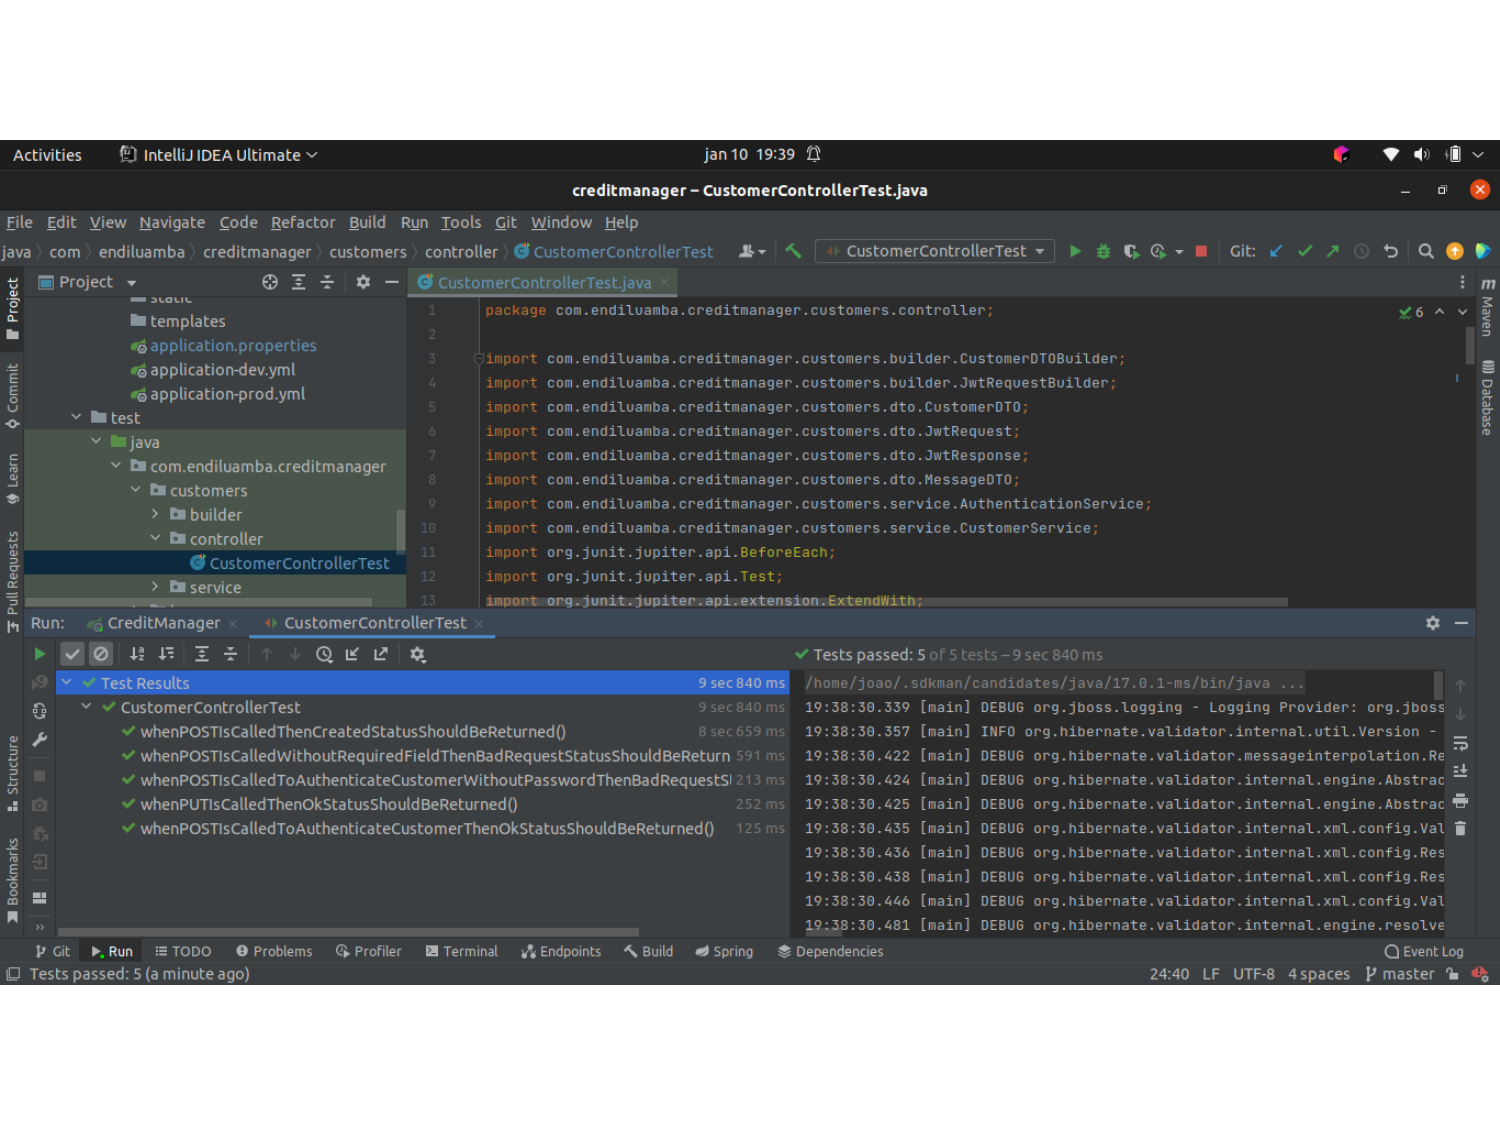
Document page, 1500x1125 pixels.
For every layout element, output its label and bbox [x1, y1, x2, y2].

picture [0, 140, 1500, 985]
